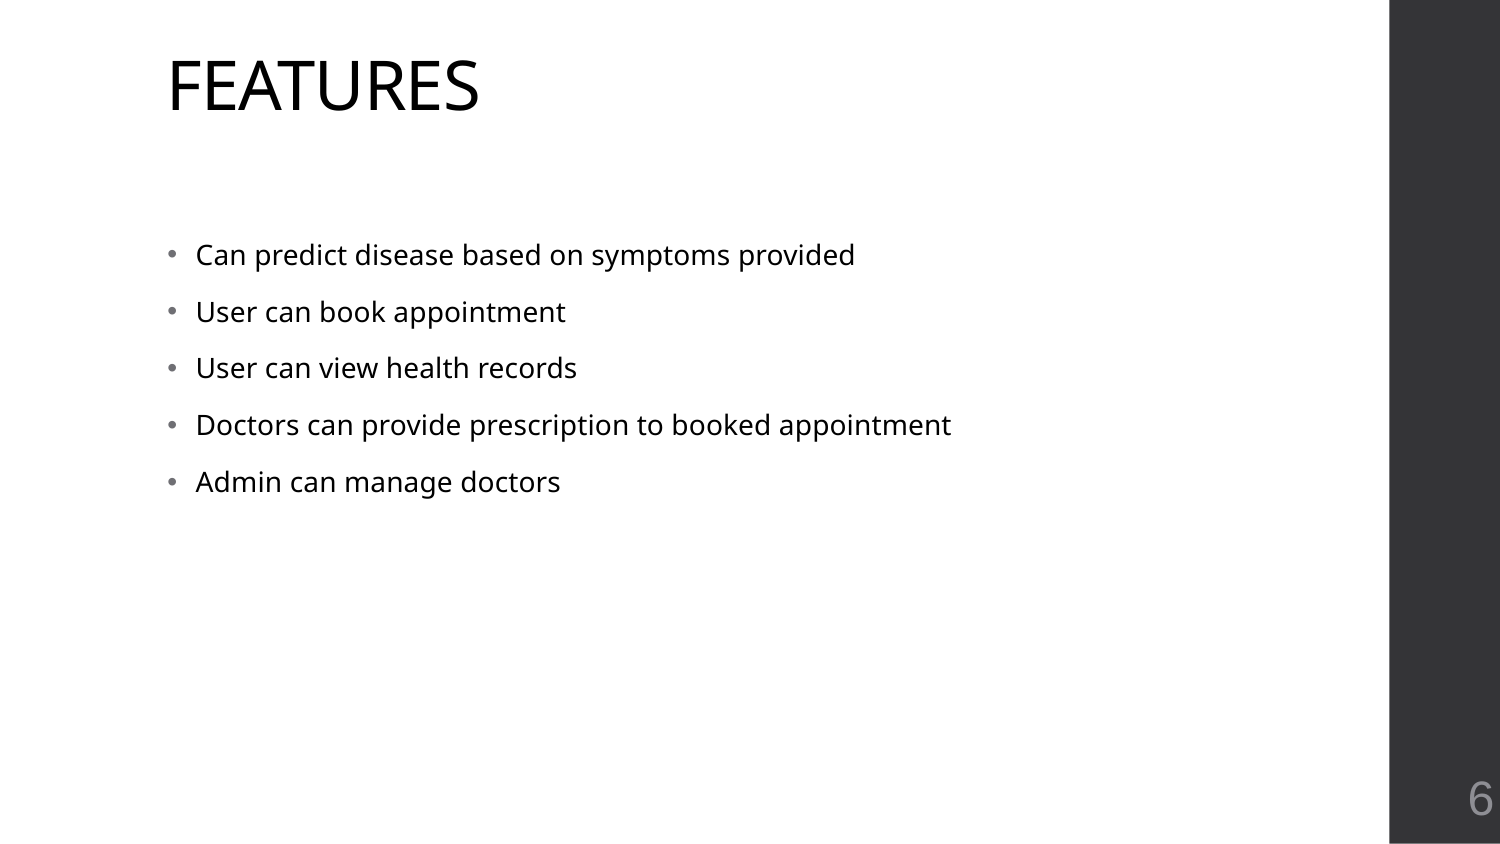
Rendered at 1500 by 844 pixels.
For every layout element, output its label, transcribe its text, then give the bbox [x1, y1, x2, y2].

slide_number 6 [1389, 759, 1500, 833]
title FEATURES [155, 45, 1348, 209]
list Can predict disease based on symptoms provided User can book appointment User can view health records Doctors can provide prescription to booked appointment Admin can manage doctors [155, 225, 1213, 761]
